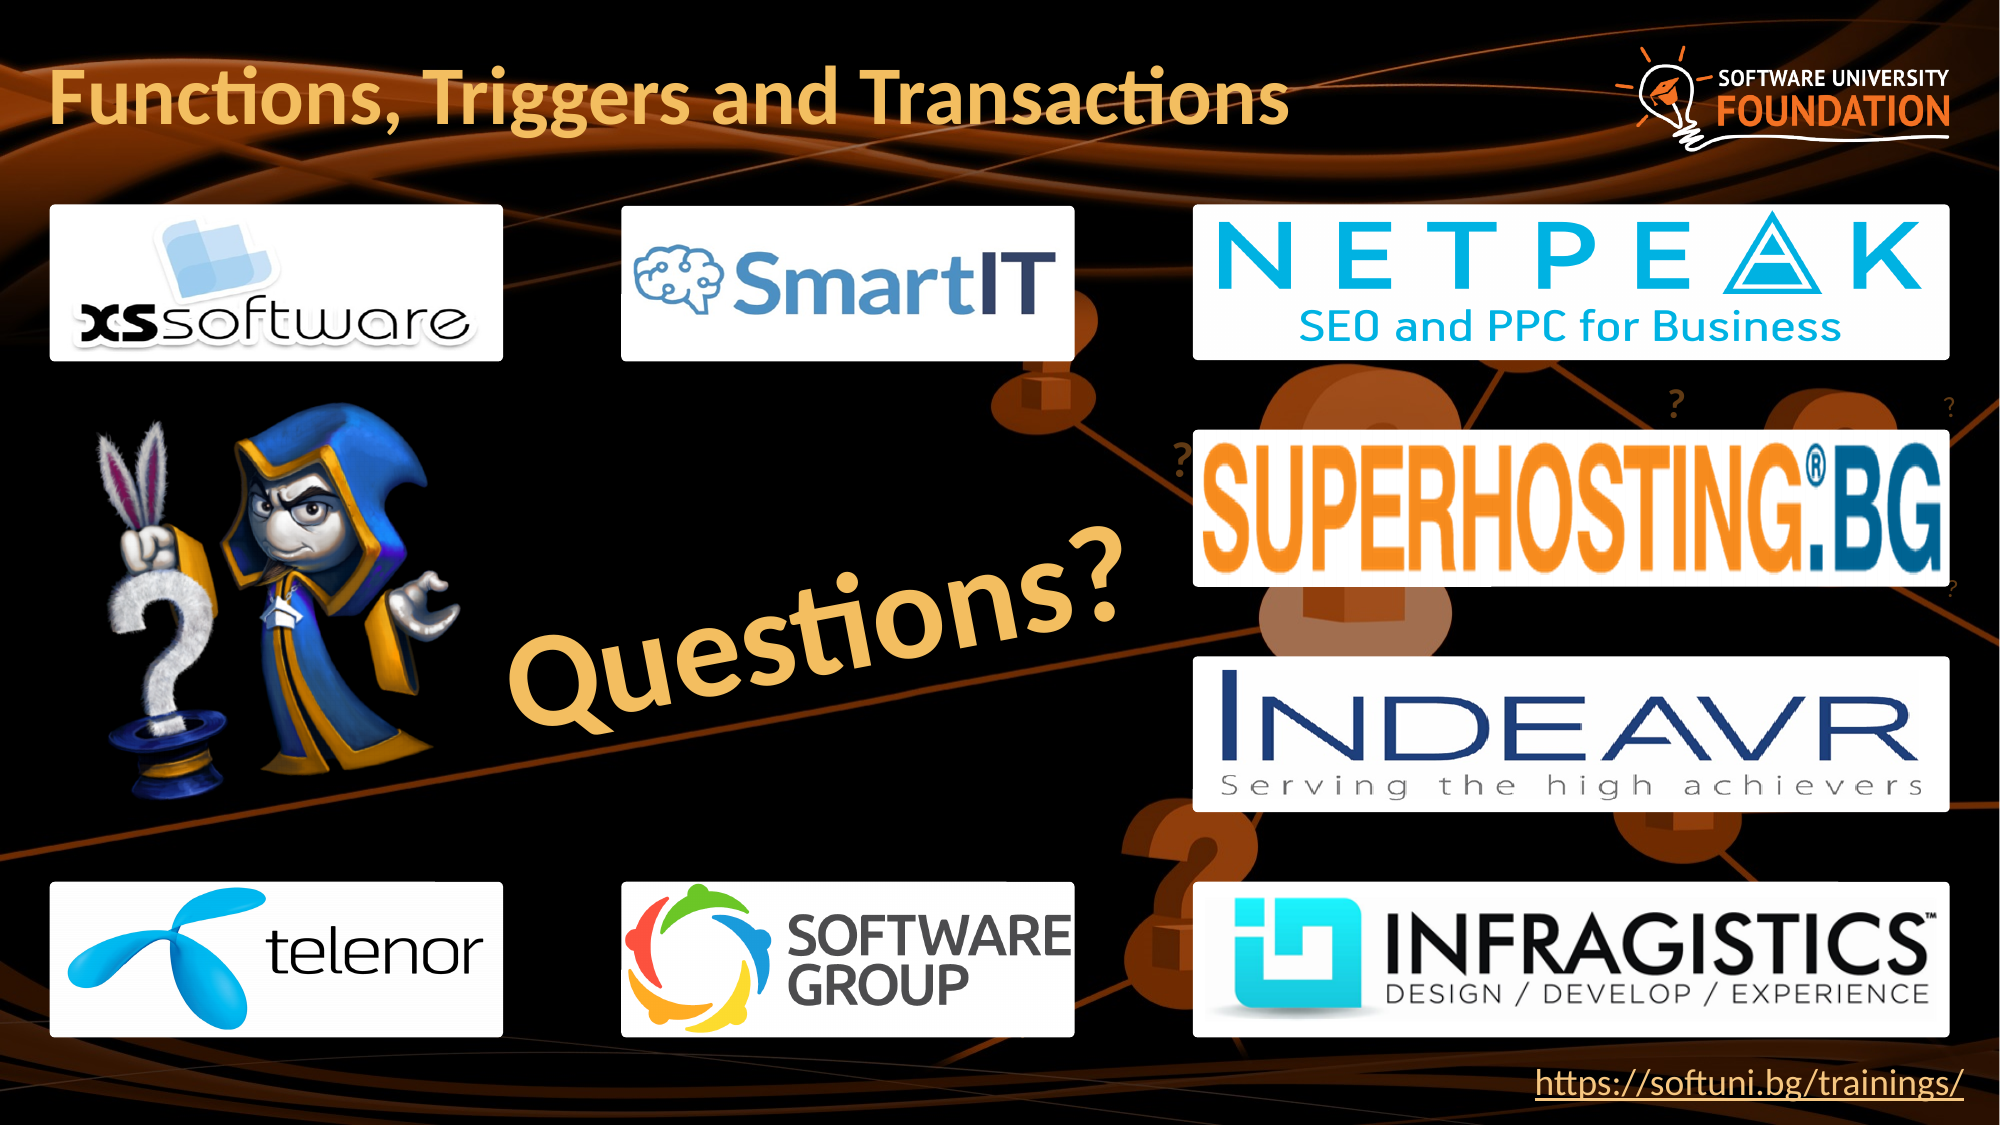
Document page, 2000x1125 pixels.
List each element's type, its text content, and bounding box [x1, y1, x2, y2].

title Functions, Triggers and Transactions [30, 6, 1602, 189]
picture [0, 0, 2000, 1125]
list https://softuni.bg/trainings/ [250, 1050, 1971, 1108]
